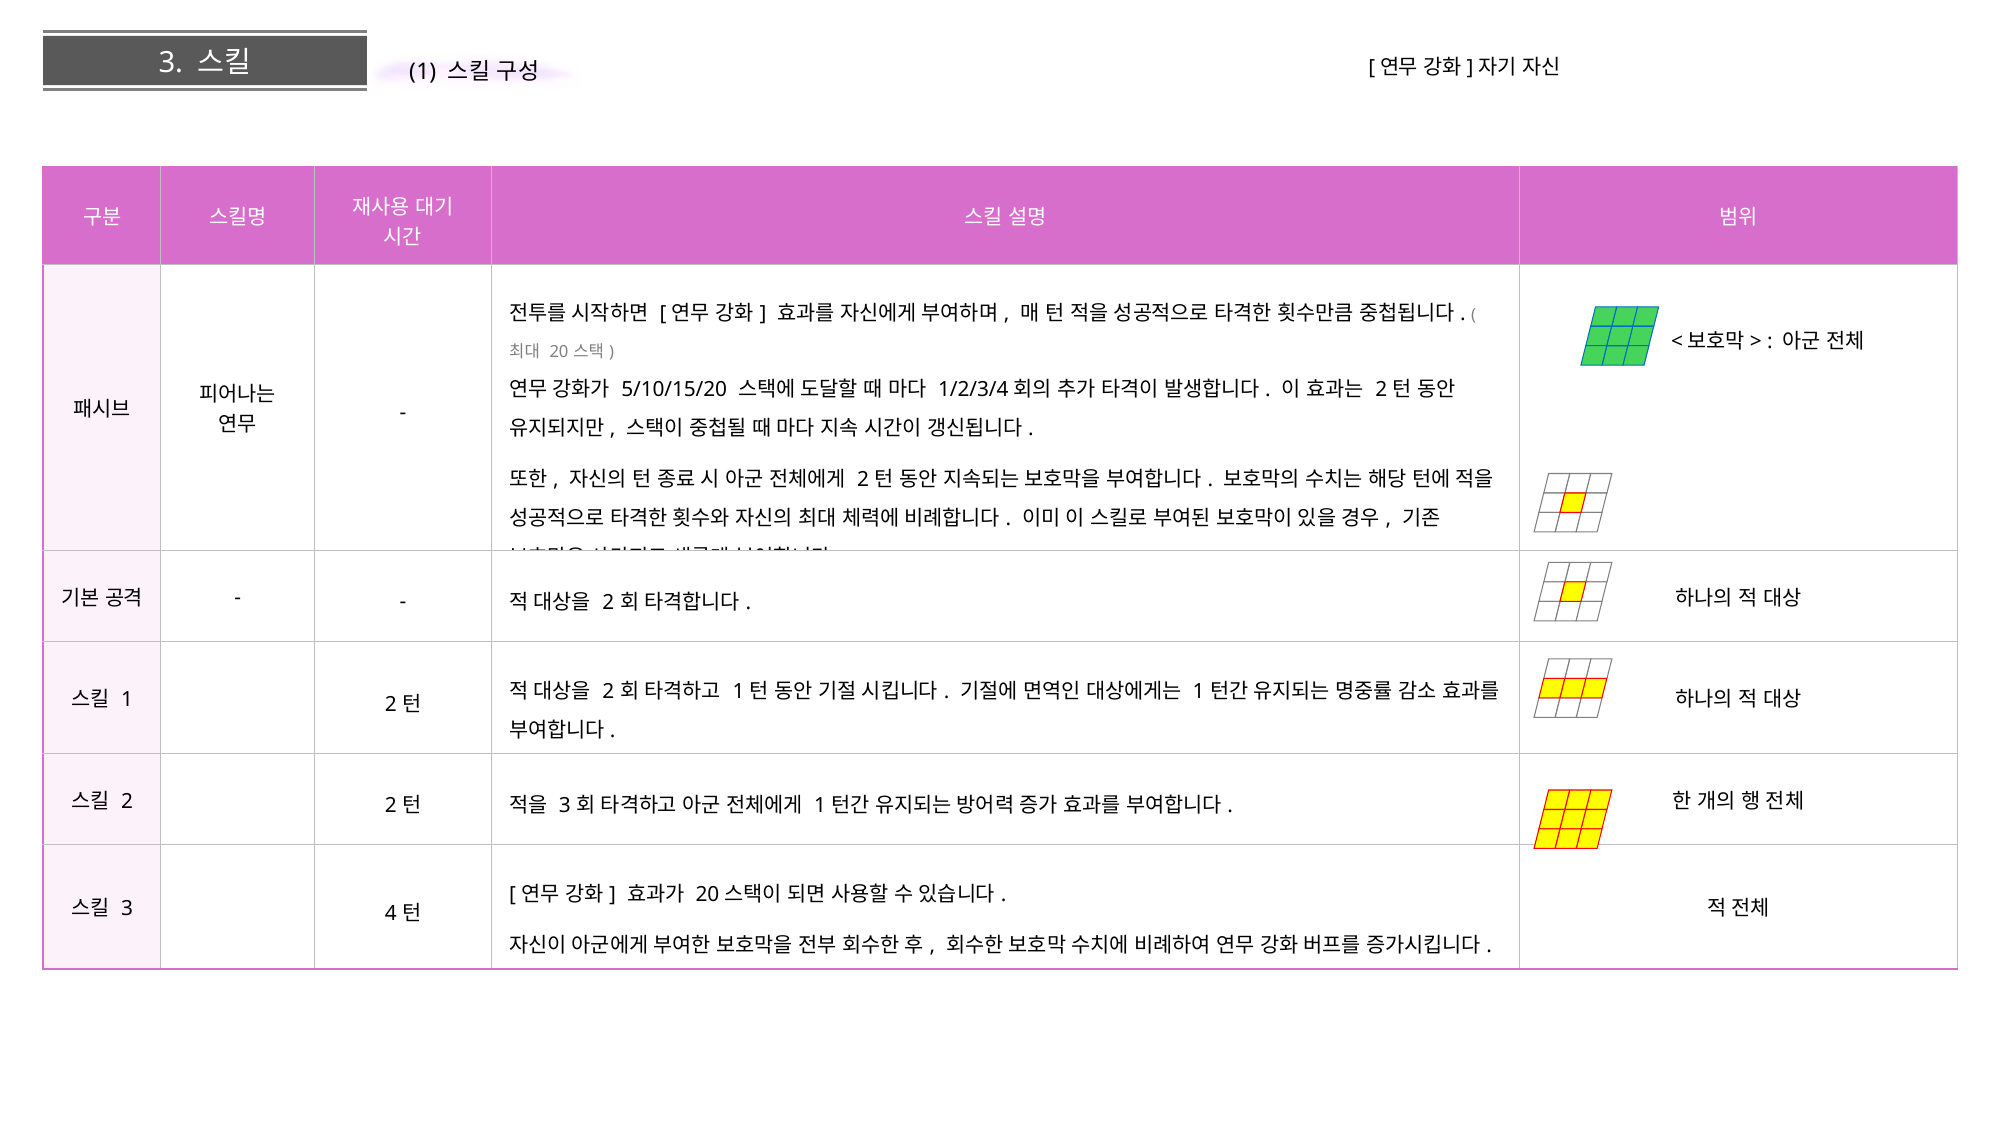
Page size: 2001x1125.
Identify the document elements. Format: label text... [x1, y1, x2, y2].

table_cell 적 대상을 2회 타격하고 1턴 동안 기절 시킵니다. 기절에 면역인 대상에게는 1턴간 유지되는 명중률 감소 효과를 부여합니다. [492, 642, 1519, 753]
table_cell 기본 공격 [44, 551, 160, 641]
table_cell 적을 3회 타격하고 아군 전체에게 1턴간 유지되는 방어력 증가 효과를 부여합니다. [492, 754, 1519, 844]
table_cell [161, 642, 314, 753]
table_cell - [315, 265, 491, 550]
table_cell 적 대상을 2회 타격합니다. [492, 551, 1519, 641]
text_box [1580, 306, 1660, 366]
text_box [1533, 561, 1613, 622]
table_header 재사용 대기 시간 [315, 168, 491, 264]
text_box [368, 50, 582, 91]
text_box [1533, 472, 1613, 533]
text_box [42, 30, 368, 91]
table_cell 2턴 [315, 754, 491, 844]
table_cell 하나의 적 대상 [1520, 551, 1957, 641]
table_cell 4턴 [315, 845, 491, 968]
table_cell - [161, 551, 314, 641]
table_header 스킬명 [161, 168, 314, 264]
table_cell 한 개의 행 전체 [1520, 754, 1957, 844]
table_cell 스킬 2 [44, 754, 160, 844]
table_header 구분 [44, 168, 160, 264]
table_cell 적 전체 [1520, 845, 1957, 968]
table_cell - [315, 551, 491, 641]
text_box <보호막> : 아군 전체 [1671, 328, 1865, 354]
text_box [1533, 789, 1613, 849]
table_cell 패시브 [44, 265, 160, 550]
table_cell [1520, 265, 1957, 550]
table_cell [연무 강화] 효과가 20스택이 되면 사용할 수 있습니다. 자신이 아군에게 부여한 보호막을 전부 회수한 후, 회수한 보호막 수치에 비례하여 연무 강화 버프를 증가시킵니다. [492, 845, 1519, 968]
table_cell 스킬 1 [44, 642, 160, 753]
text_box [1533, 658, 1613, 718]
table_cell [161, 754, 314, 844]
table_cell 하나의 적 대상 [1520, 642, 1957, 753]
table_header 스킬 설명 [492, 168, 1519, 264]
table_cell 전투를 시작하면 [연무 강화] 효과를 자신에게 부여하며, 매 턴 적을 성공적으로 타격한 횟수만큼 중첩됩니다. (최대 20스택) 연무 강화가 5/10/15/20 스택에 도달할 때 마다 1/2/3/4회의 추가 타격이 발생합니다. 이 효과는 2턴 동안 유지되지만, 스택이 중첩될 때 마다 지속 시간이 갱신됩니다. 또한, 자신의 턴 종료 시 아군 전체에게 2턴 동안 지속되는 보호막을 부여합니다. 보호막의 수치는 해당 턴에 적을 성공적으로 타격한 횟수와 자신의 최대 체력에 비례합니다. 이미 이 스킬로 부여된 보호막이 있을 경우, 기존 보호막은 사라지고 새롭게 부여합니다. [492, 265, 1519, 550]
table_header 범위 [1520, 168, 1957, 264]
table_cell 스킬 3 [44, 845, 160, 968]
table_cell 피어나는 연무 [161, 265, 314, 550]
table_cell [161, 845, 314, 968]
table_cell 2턴 [315, 642, 491, 753]
text_box [연무 강화]자기 자신 [1368, 53, 1561, 79]
